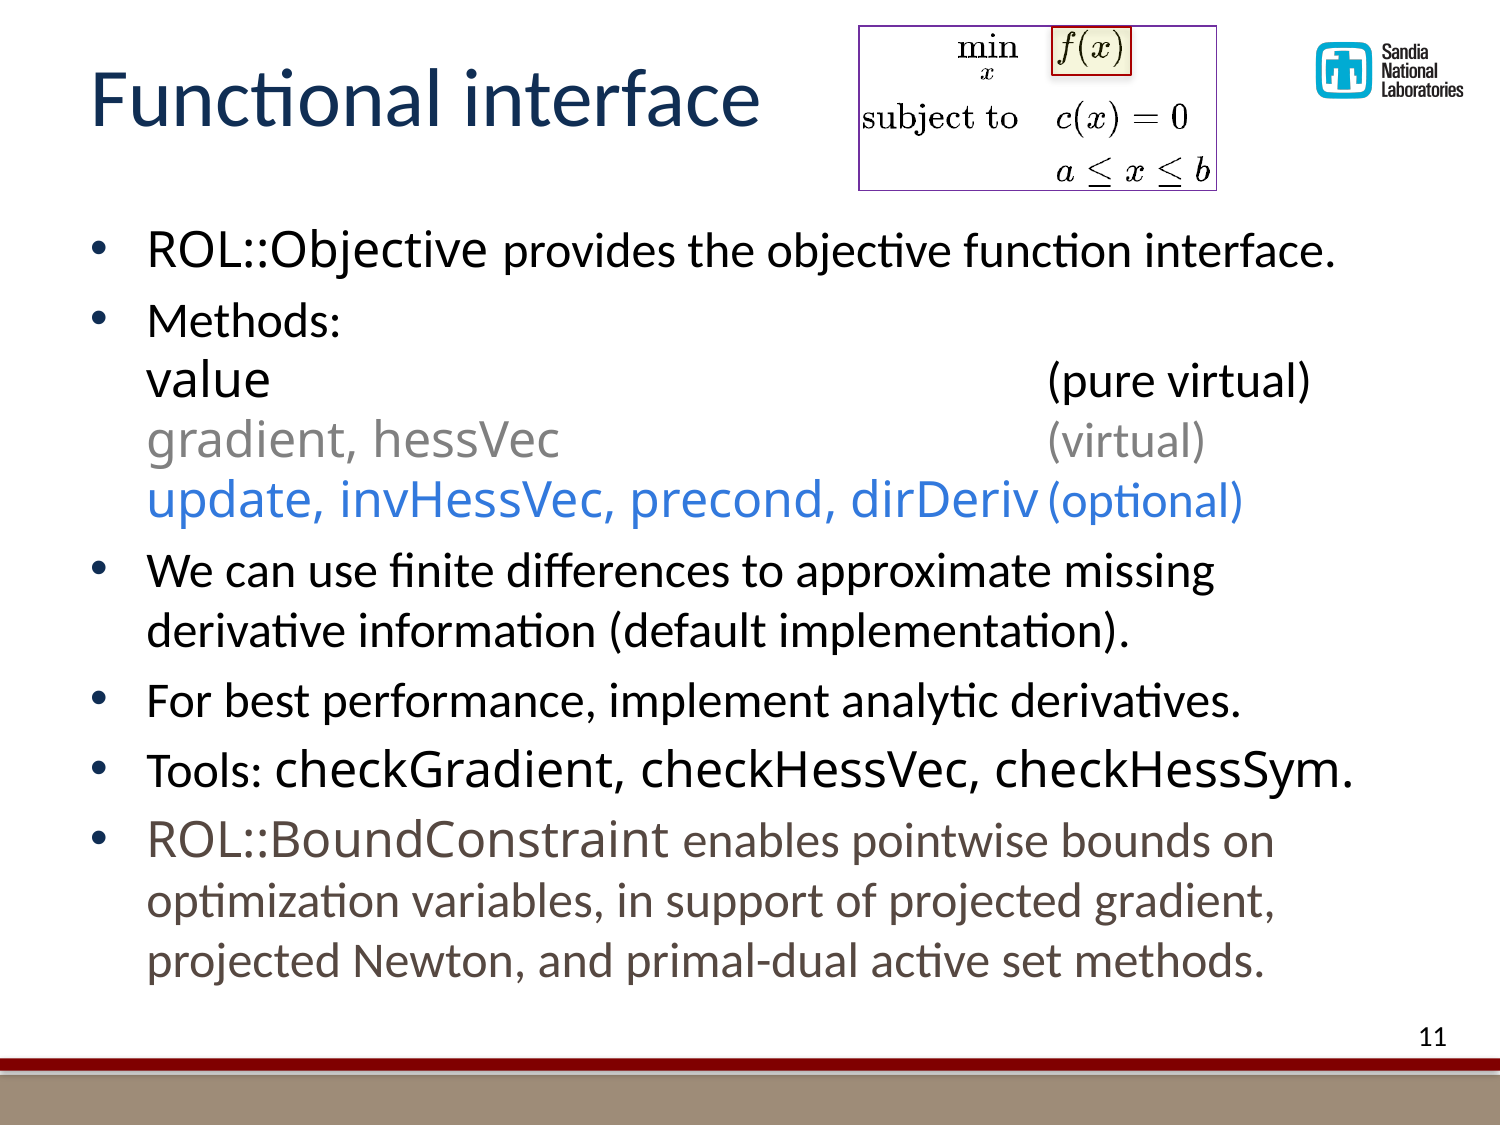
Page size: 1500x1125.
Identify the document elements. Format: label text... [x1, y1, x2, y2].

picture [1426, 37, 1467, 105]
slide_number 11 [1362, 1009, 1463, 1072]
picture [859, 26, 1216, 190]
list ROL::Objective provides the objective function interface. Methods: value (pure virtual) gradient, hessVec (virtual) update, invHessVec, precond, dirDeriv (optional) We can use finite differences to approximate missing derivative information (default implementation). For best performance, implement analytic derivatives. Tools: checkGradient, checkHessVec, checkHessSym. ROL::BoundConstraint enables pointwise bounds on optimization variables, in support of projected gradient, projected Newton, and primal-dual active set methods. [74, 209, 1426, 1061]
title Functional interface [74, 11, 1426, 175]
